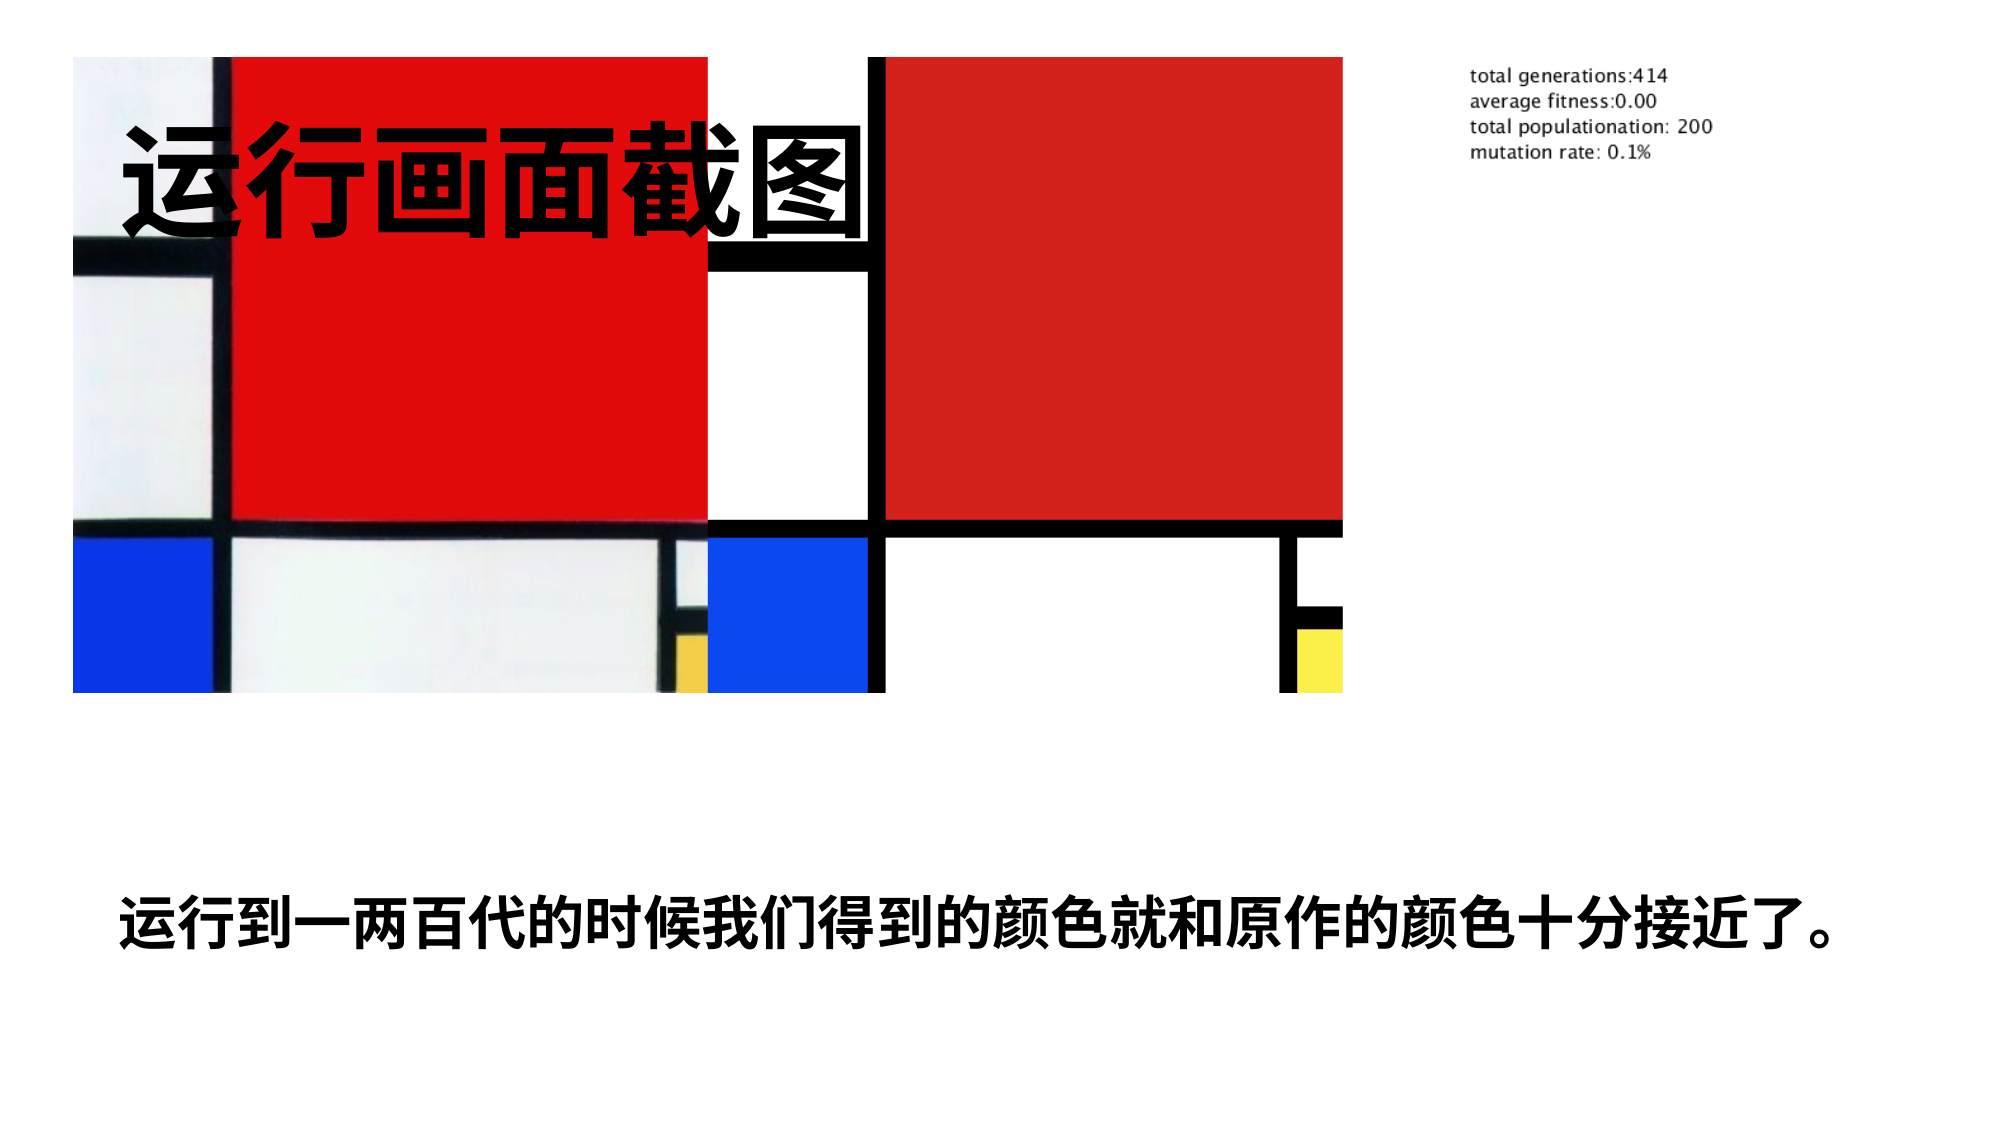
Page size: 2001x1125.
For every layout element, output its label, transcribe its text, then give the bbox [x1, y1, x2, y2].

text_box 运行到一两百代的时候我们得到的颜色就和原作的颜色十分接近了。 [104, 878, 1917, 964]
picture [73, 57, 1724, 693]
